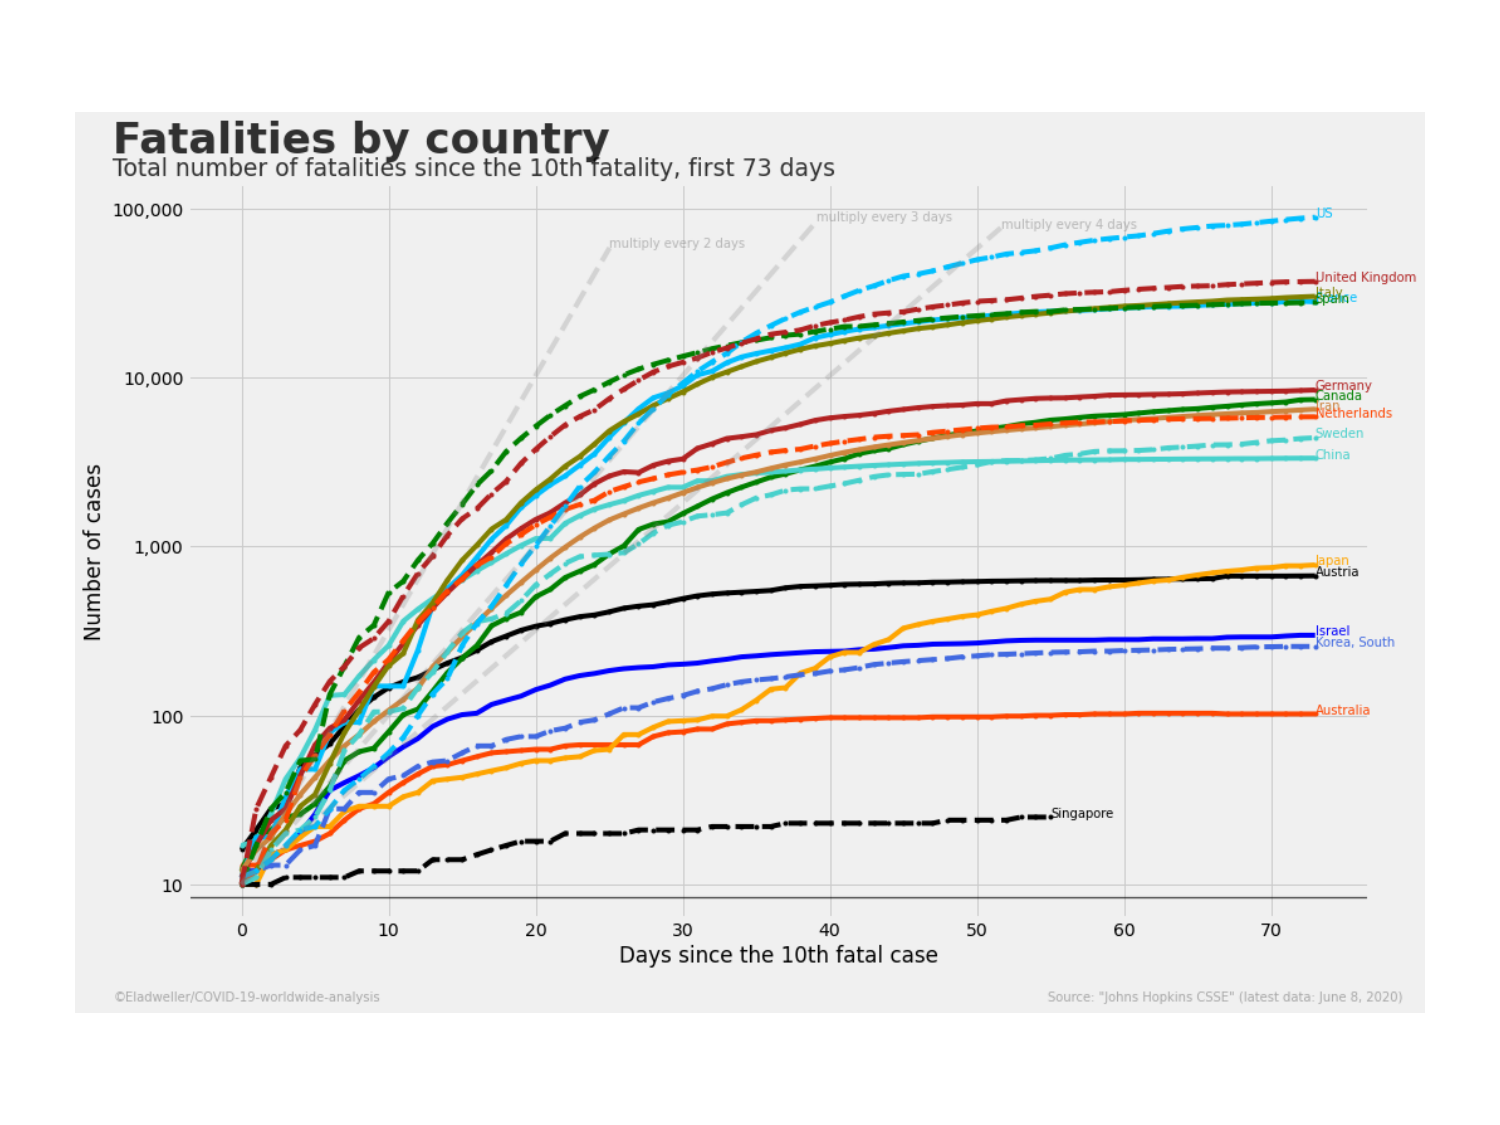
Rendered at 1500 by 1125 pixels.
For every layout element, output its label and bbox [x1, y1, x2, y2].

picture [74, 112, 1426, 1013]
